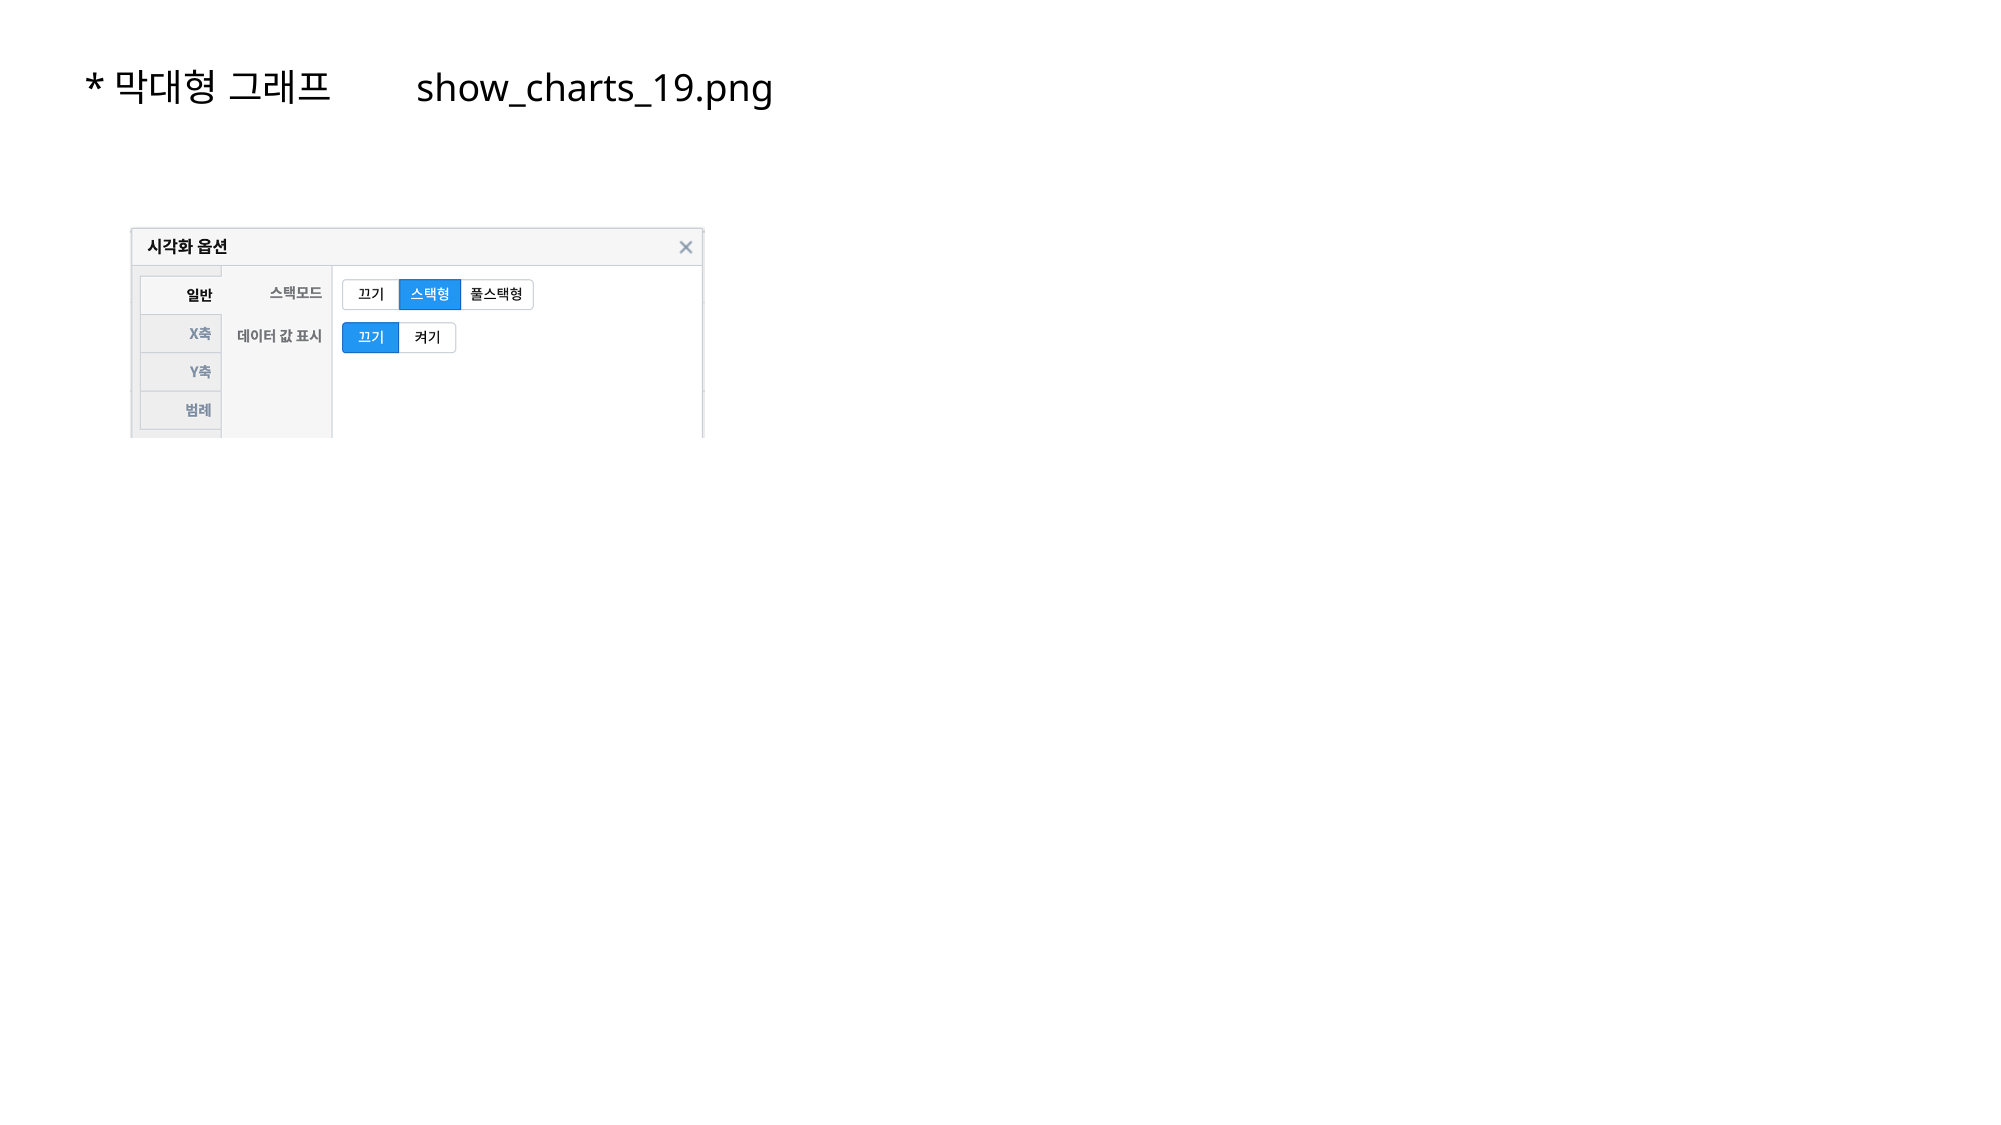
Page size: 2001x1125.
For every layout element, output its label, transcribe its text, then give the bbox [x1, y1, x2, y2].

text_box *막대형 그래프 [69, 56, 359, 116]
text_box show_charts_19.png [401, 56, 918, 116]
picture [129, 225, 705, 438]
